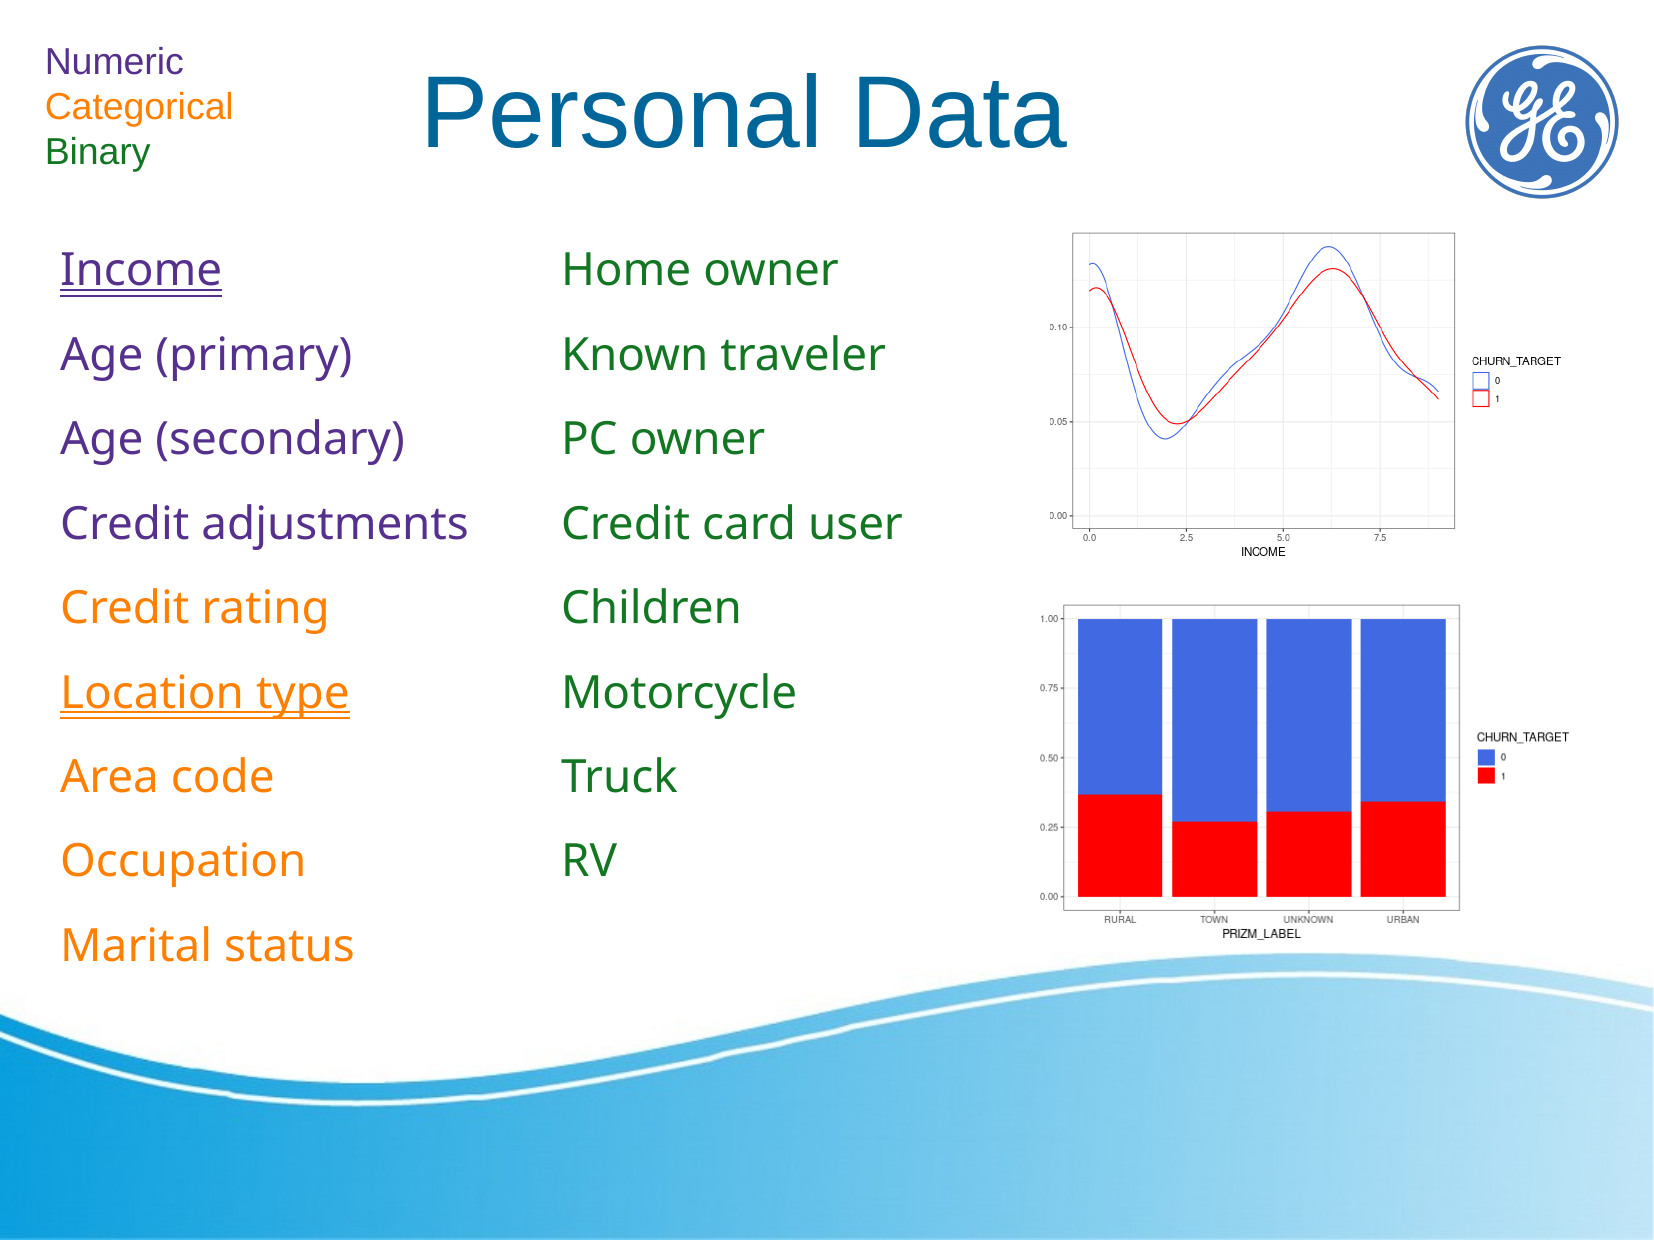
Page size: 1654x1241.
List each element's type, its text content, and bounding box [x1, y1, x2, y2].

text_box Numeric Categorical Binary [30, 30, 375, 171]
picture [0, 952, 1654, 1240]
text_box Personal Data [0, 2, 1488, 210]
picture [1464, 44, 1621, 201]
picture [1040, 599, 1576, 946]
text_box Home owner Known traveler PC owner Credit card user Children Motorcycle Truck RV [560, 240, 936, 975]
text_box Income Age (primary) Age (secondary) Credit adjustments Credit rating Location type Area code Occupation Marital status [60, 240, 510, 975]
picture [1049, 228, 1565, 560]
